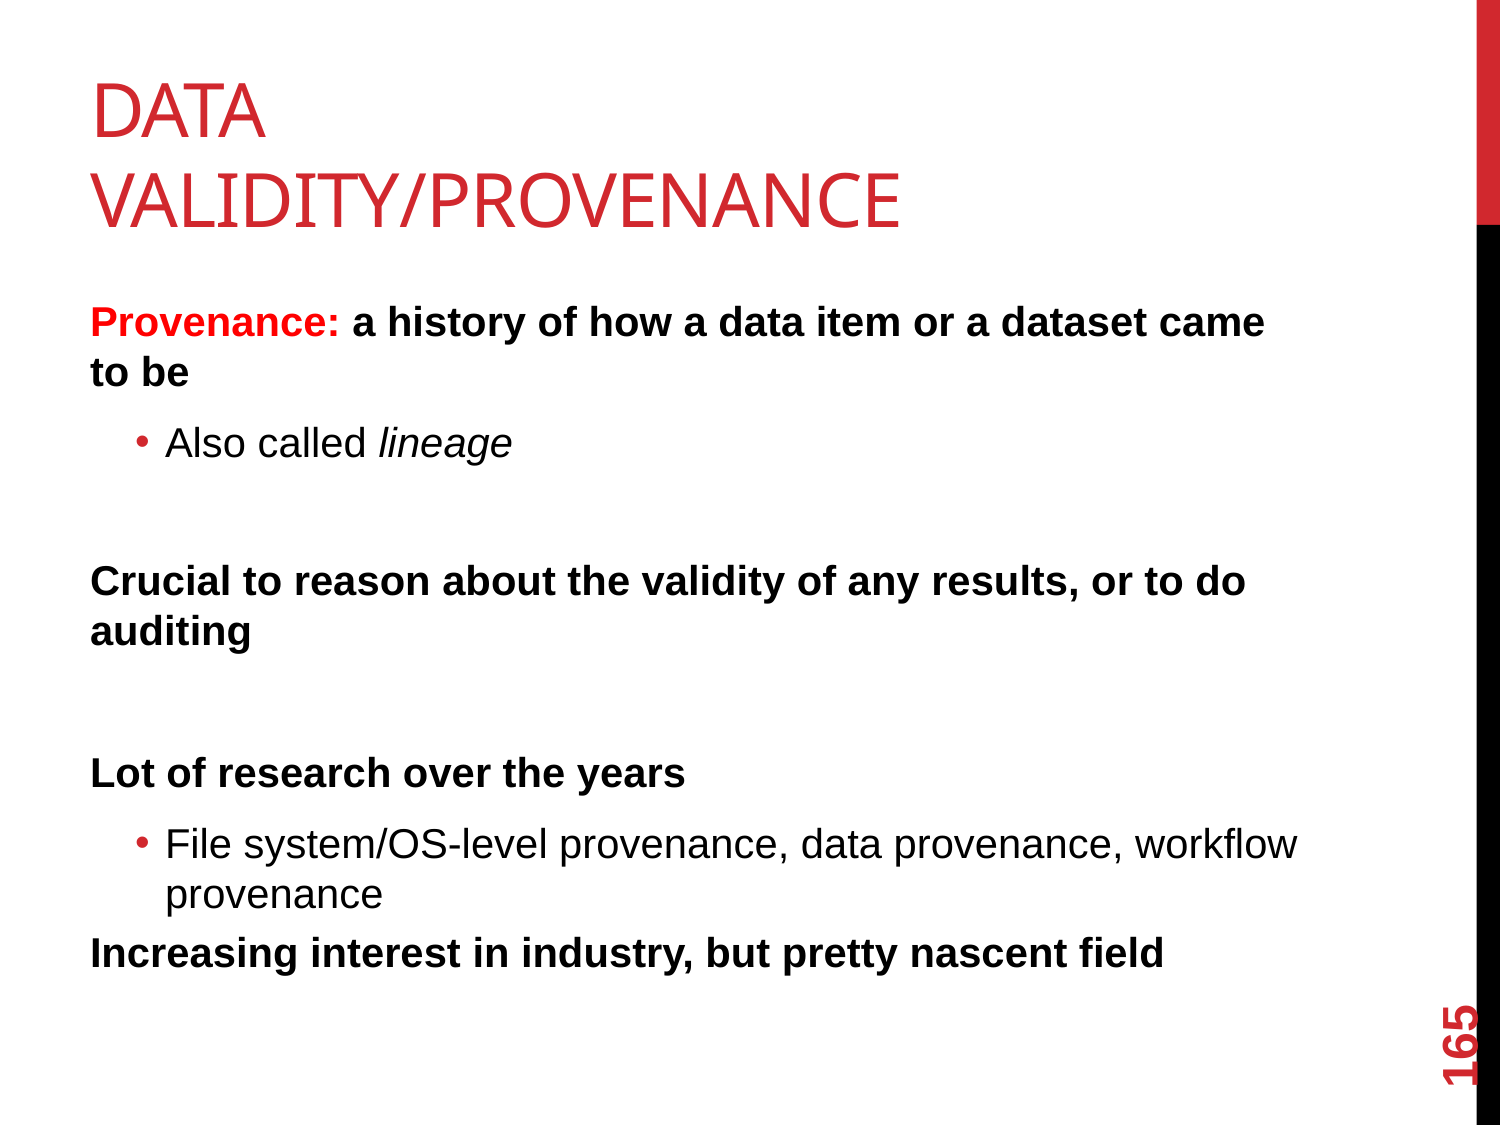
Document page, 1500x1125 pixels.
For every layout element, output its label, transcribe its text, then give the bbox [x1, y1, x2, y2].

list Provenance: a history of how a data item or a dataset came to be Also called lineage Crucial to reason about the validity of any results, or to do auditing Lot of research over the years File system/OS-level provenance, data provenance, workflow provenance Increasing interest in industry, but pretty nascent field [75, 287, 1325, 1005]
slide_number 165 [1427, 887, 1488, 1104]
title data validity/Provenance [75, 25, 1025, 250]
